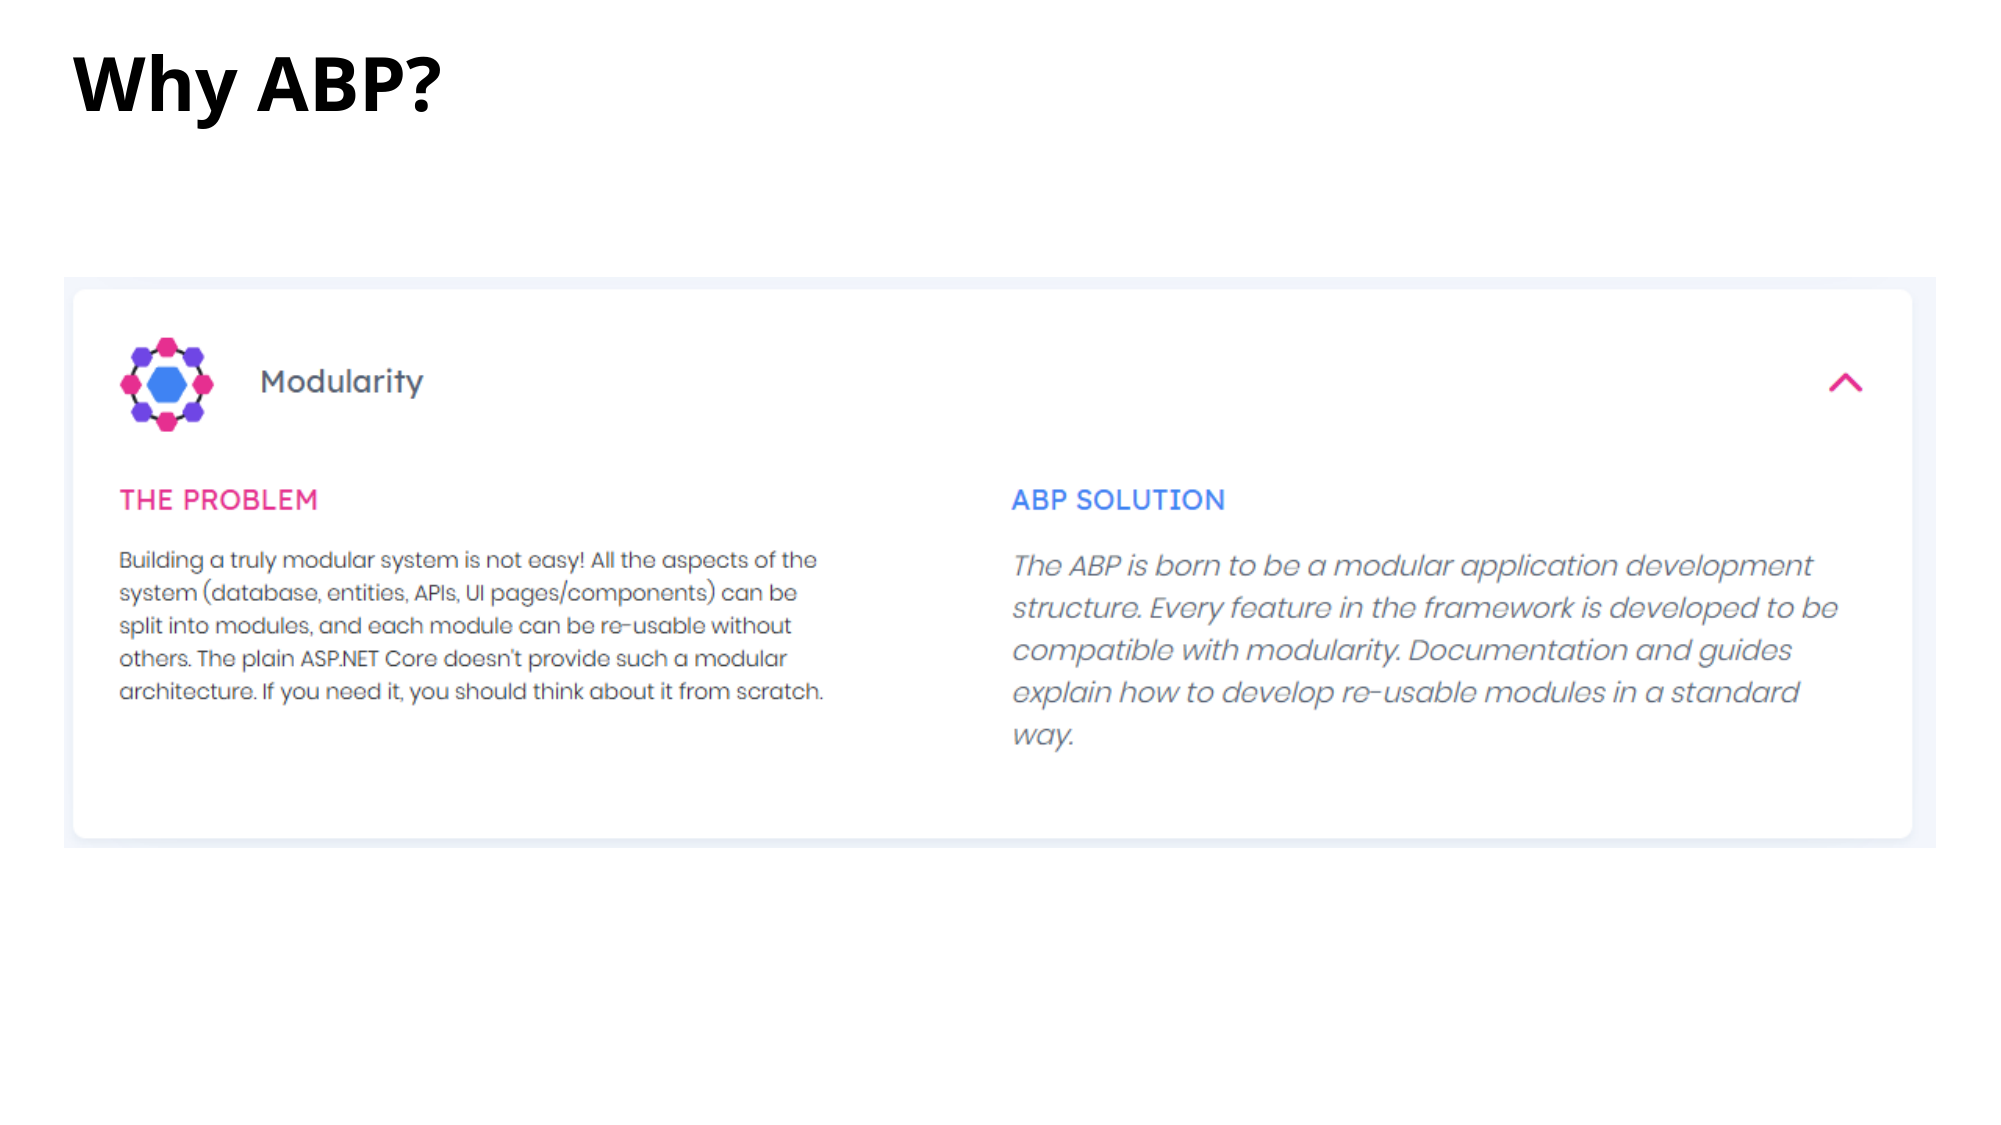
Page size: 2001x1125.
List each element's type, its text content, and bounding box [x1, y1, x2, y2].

text_box Why ABP? [58, 29, 1903, 146]
picture [64, 277, 1936, 848]
